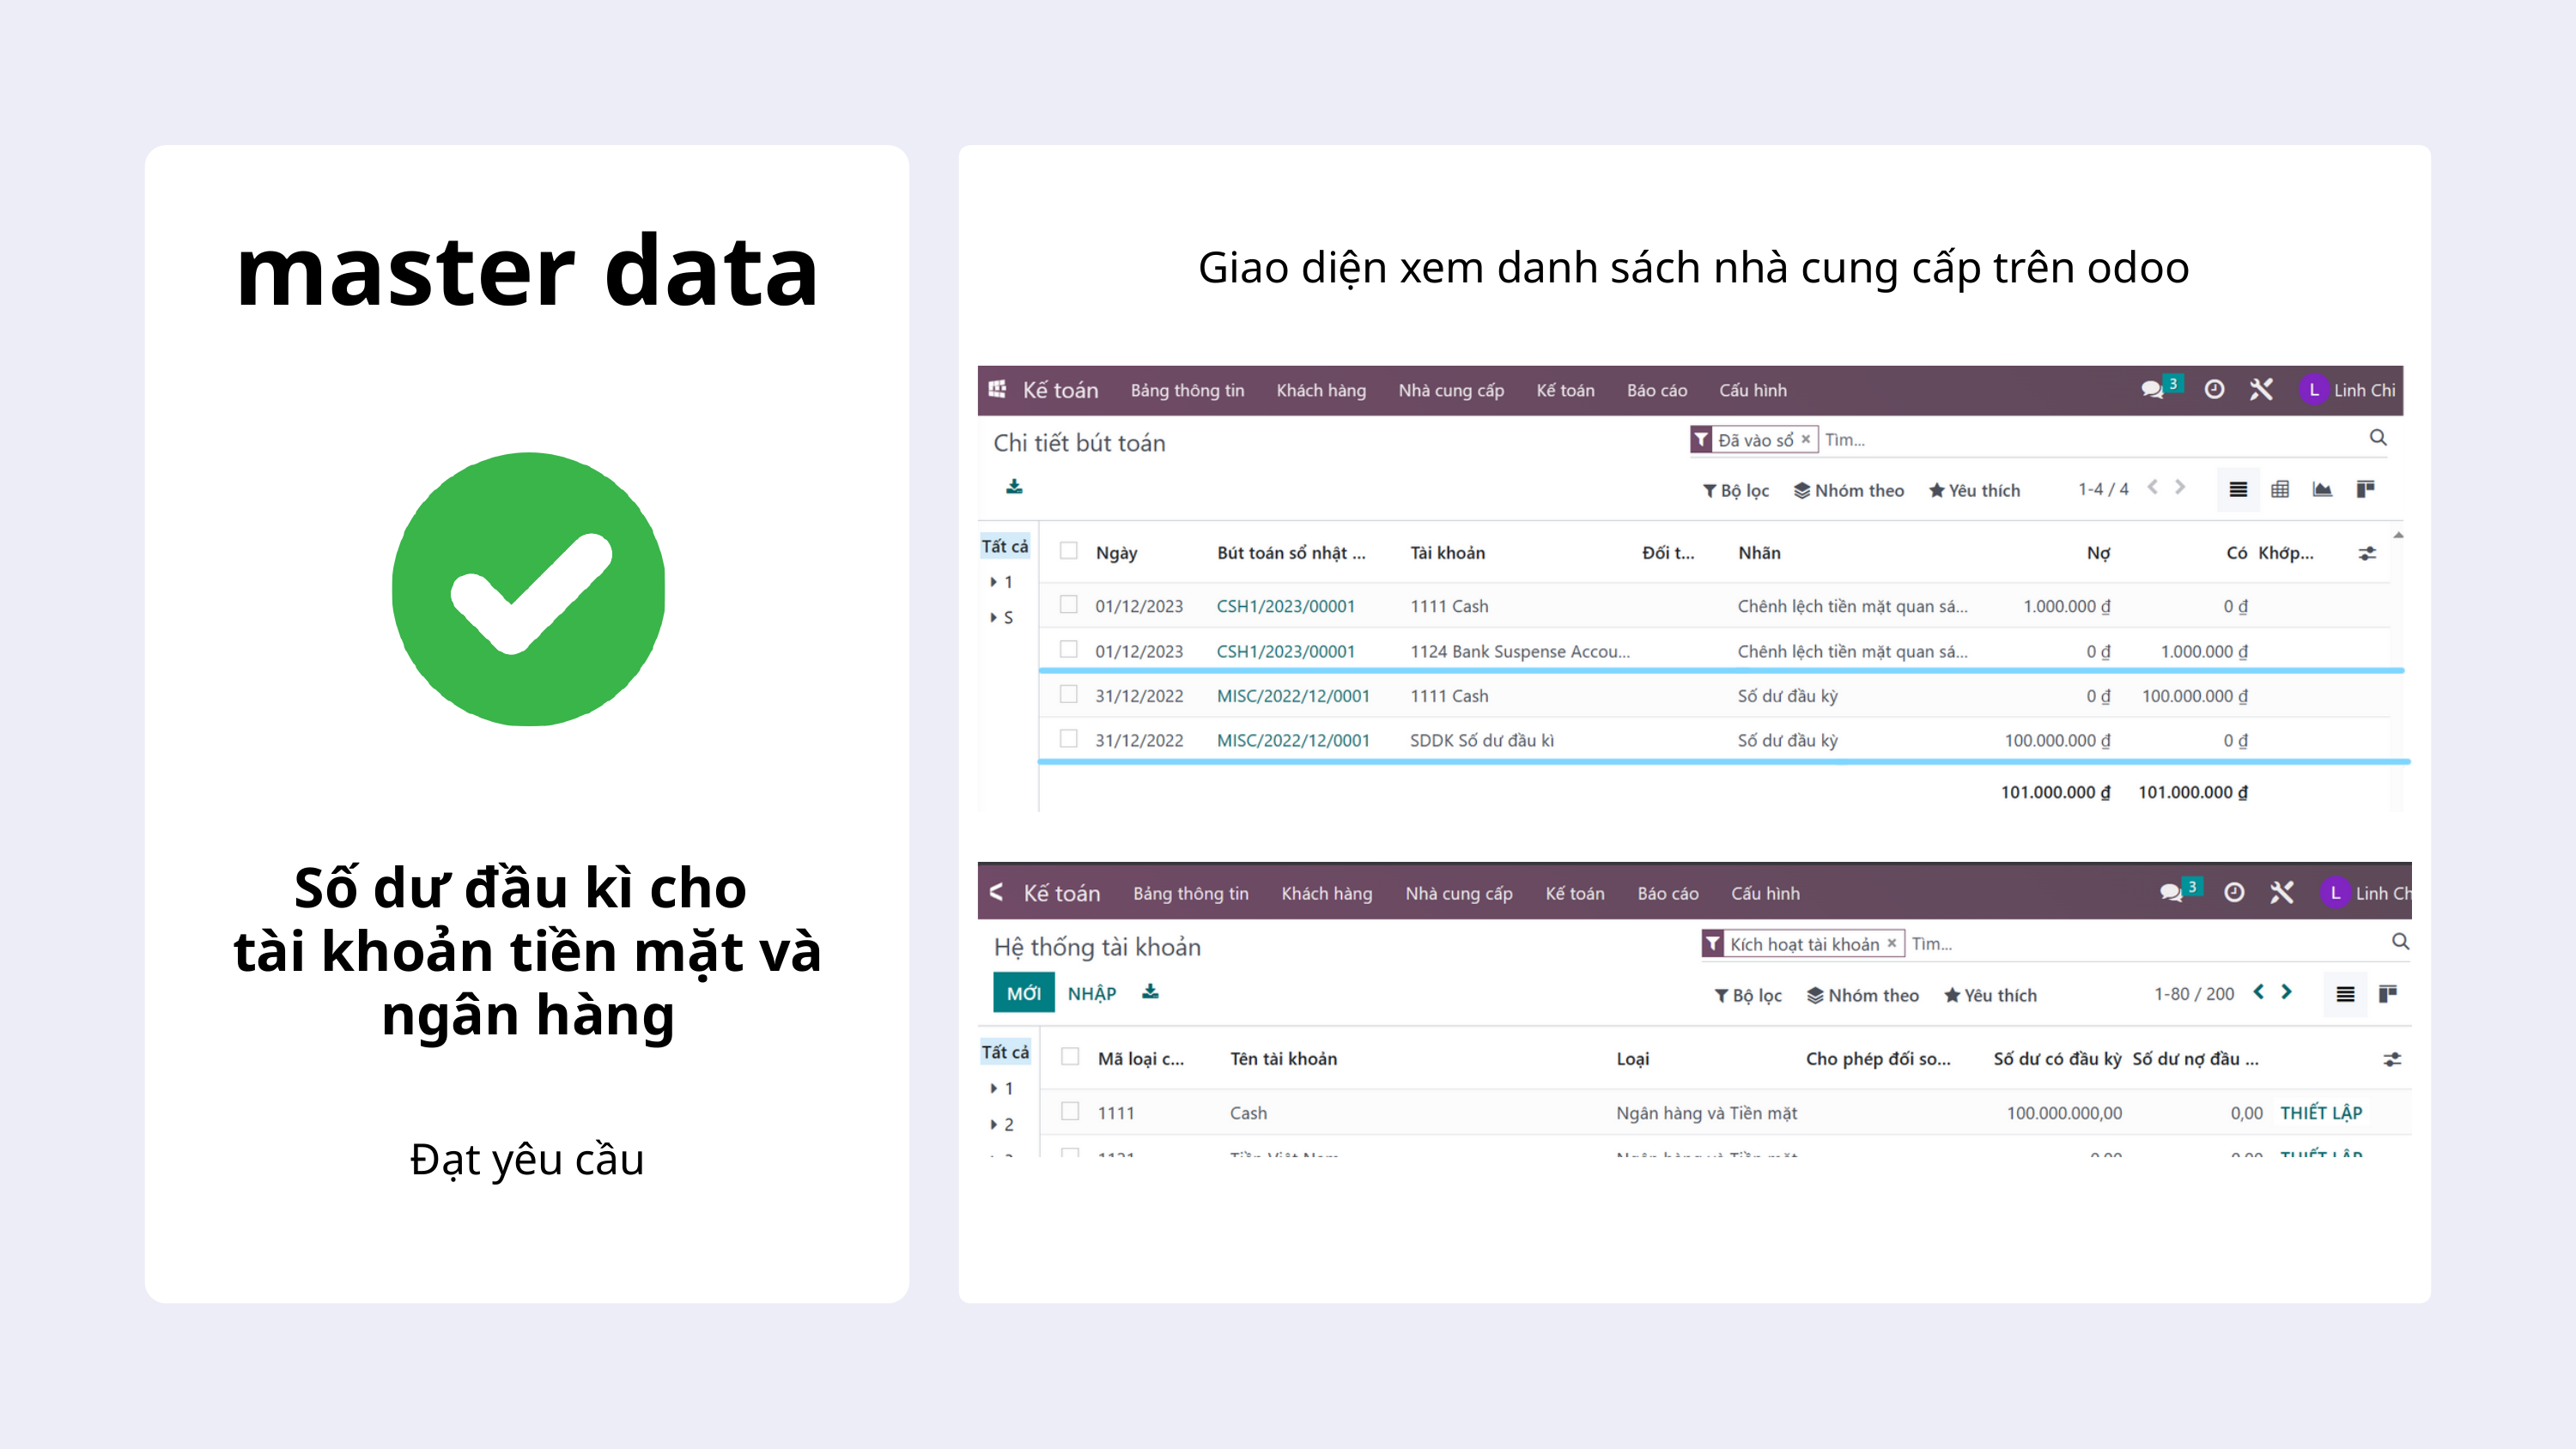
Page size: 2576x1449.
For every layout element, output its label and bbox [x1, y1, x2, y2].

text_box [144, 144, 910, 1304]
text_box [221, 577, 836, 1046]
text_box [958, 144, 2432, 1304]
